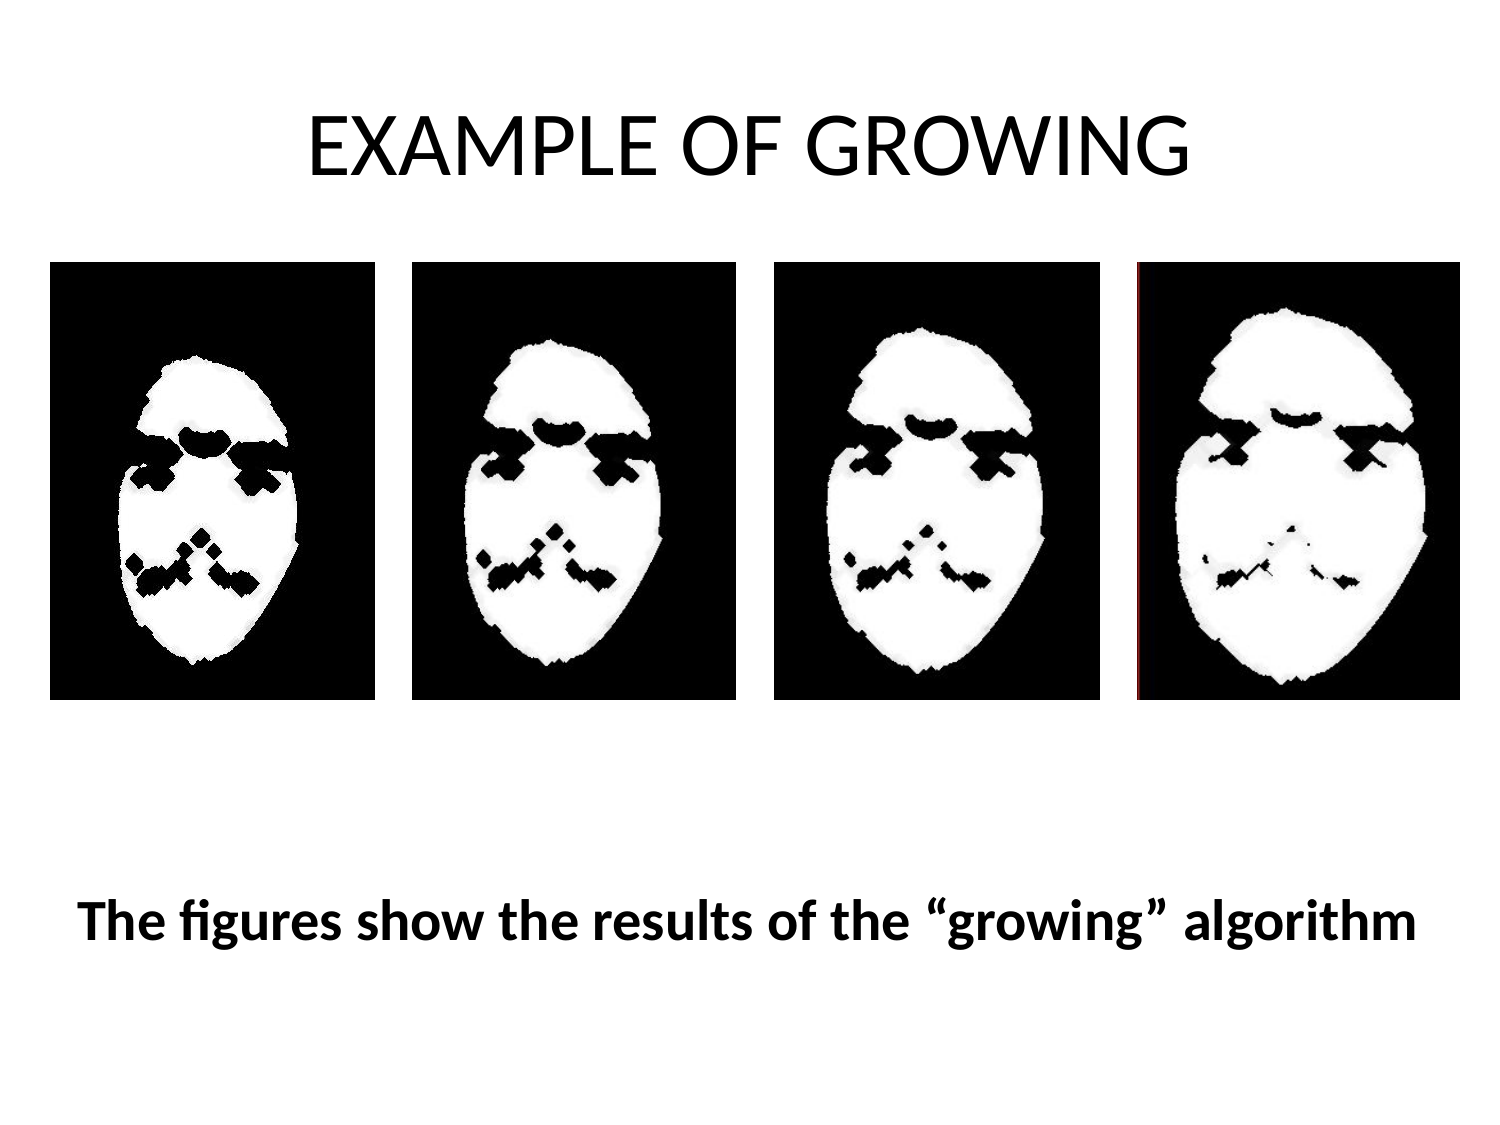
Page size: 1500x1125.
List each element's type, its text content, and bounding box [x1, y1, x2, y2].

text_box The figures show the results of the “growing” algorithm [62, 875, 1460, 960]
picture [774, 262, 1101, 701]
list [49, 262, 376, 701]
picture [1137, 262, 1460, 701]
title EXAMPLE OF GROWING [75, 45, 1425, 233]
picture [412, 262, 736, 701]
